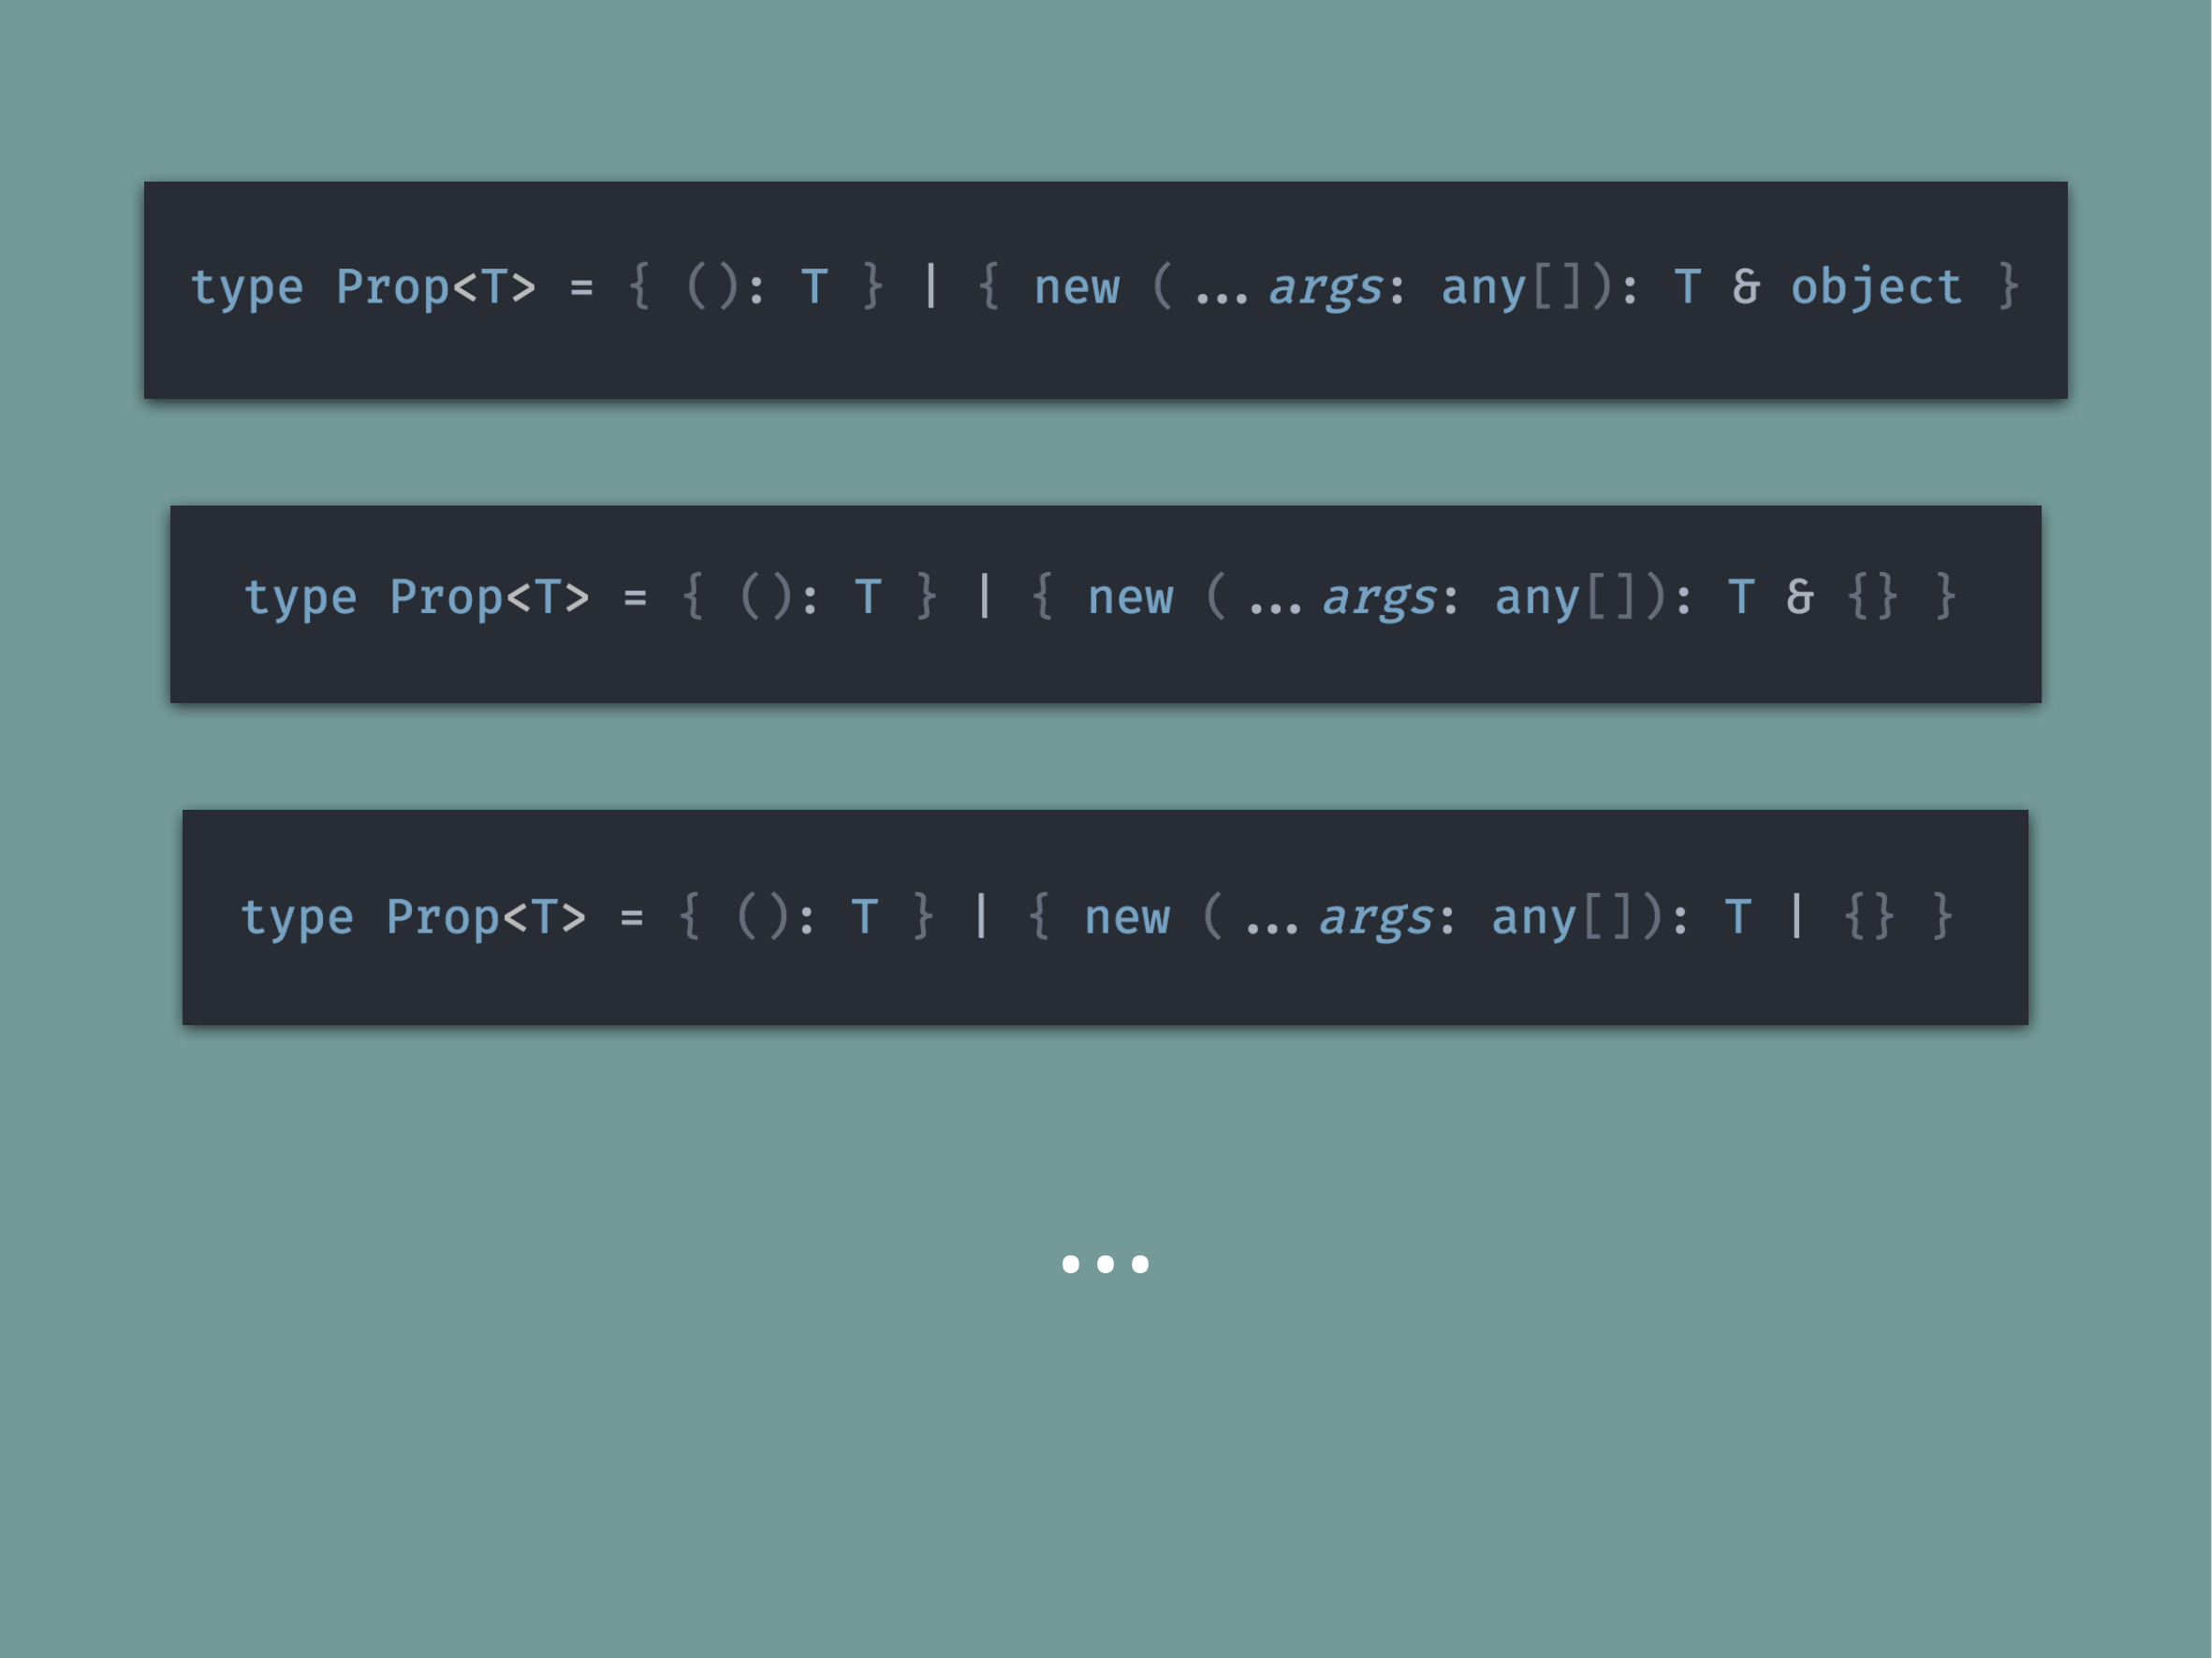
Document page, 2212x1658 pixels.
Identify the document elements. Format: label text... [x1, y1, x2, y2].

picture [170, 506, 2042, 704]
text_box … [1046, 1132, 1165, 1306]
picture [183, 810, 2029, 1026]
picture [143, 182, 2068, 400]
